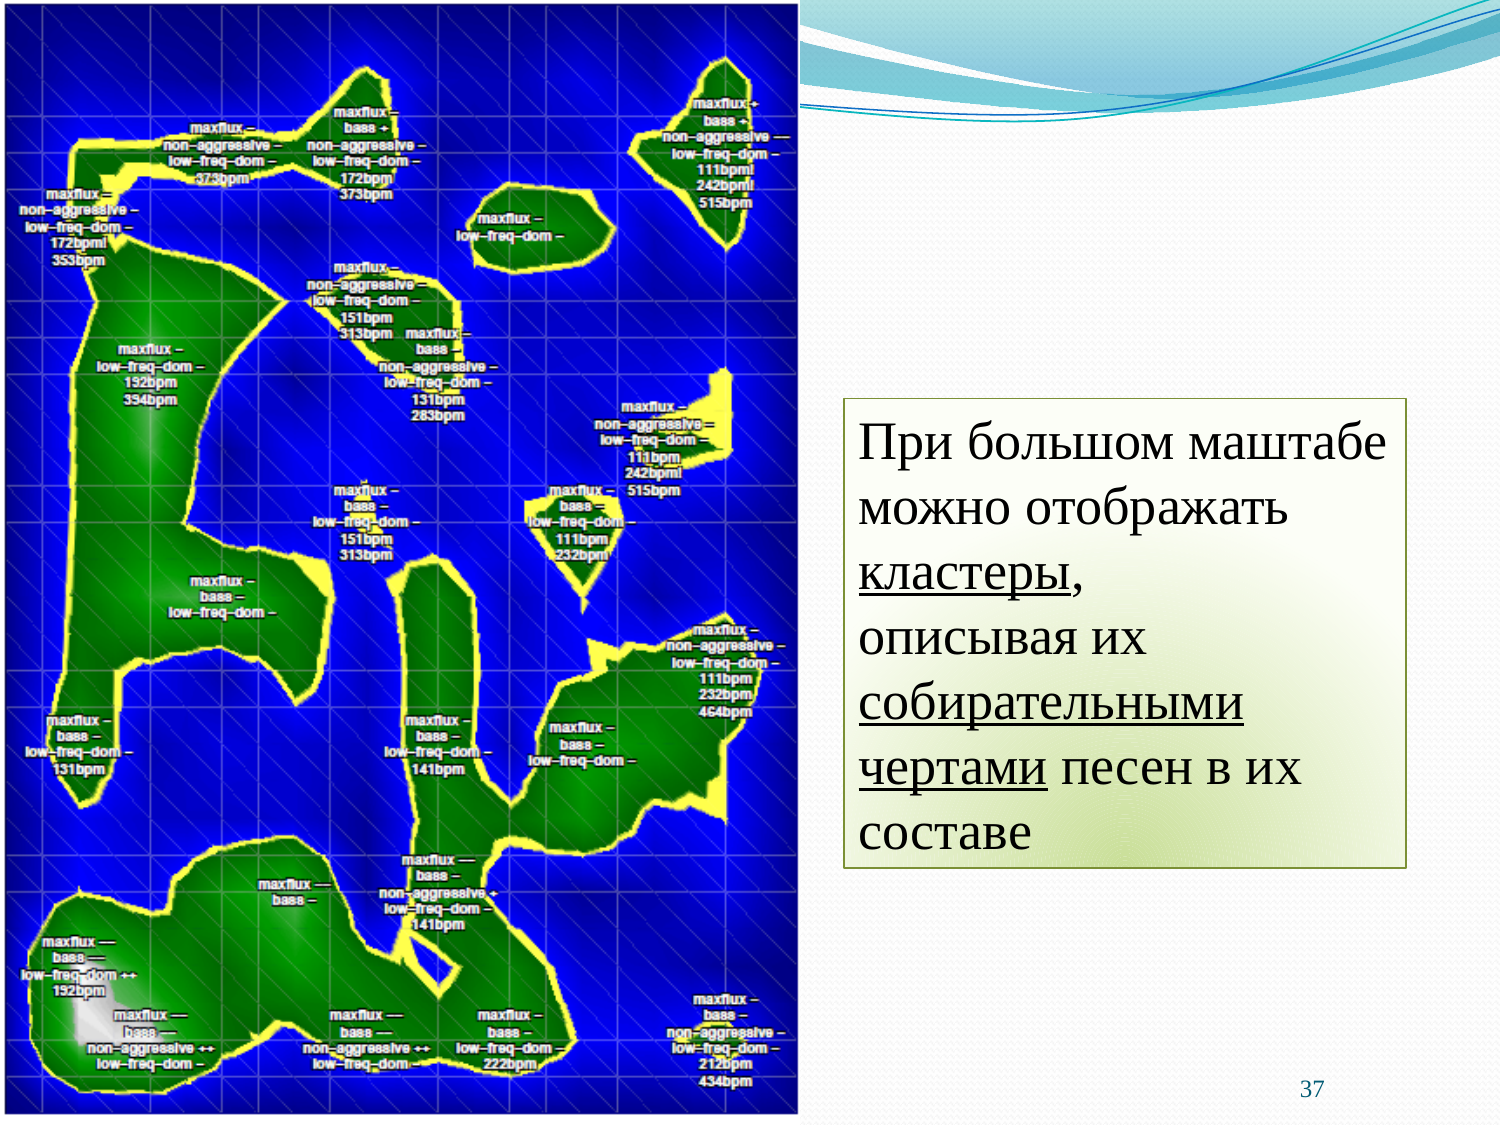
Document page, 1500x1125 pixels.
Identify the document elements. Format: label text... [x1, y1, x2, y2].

text_box При большом маштабе можно отображать кластеры, описывая их собирательными чертами песен в их составе [843, 398, 1407, 869]
slide_number 37 [1299, 1042, 1425, 1103]
picture [0, 0, 800, 1125]
